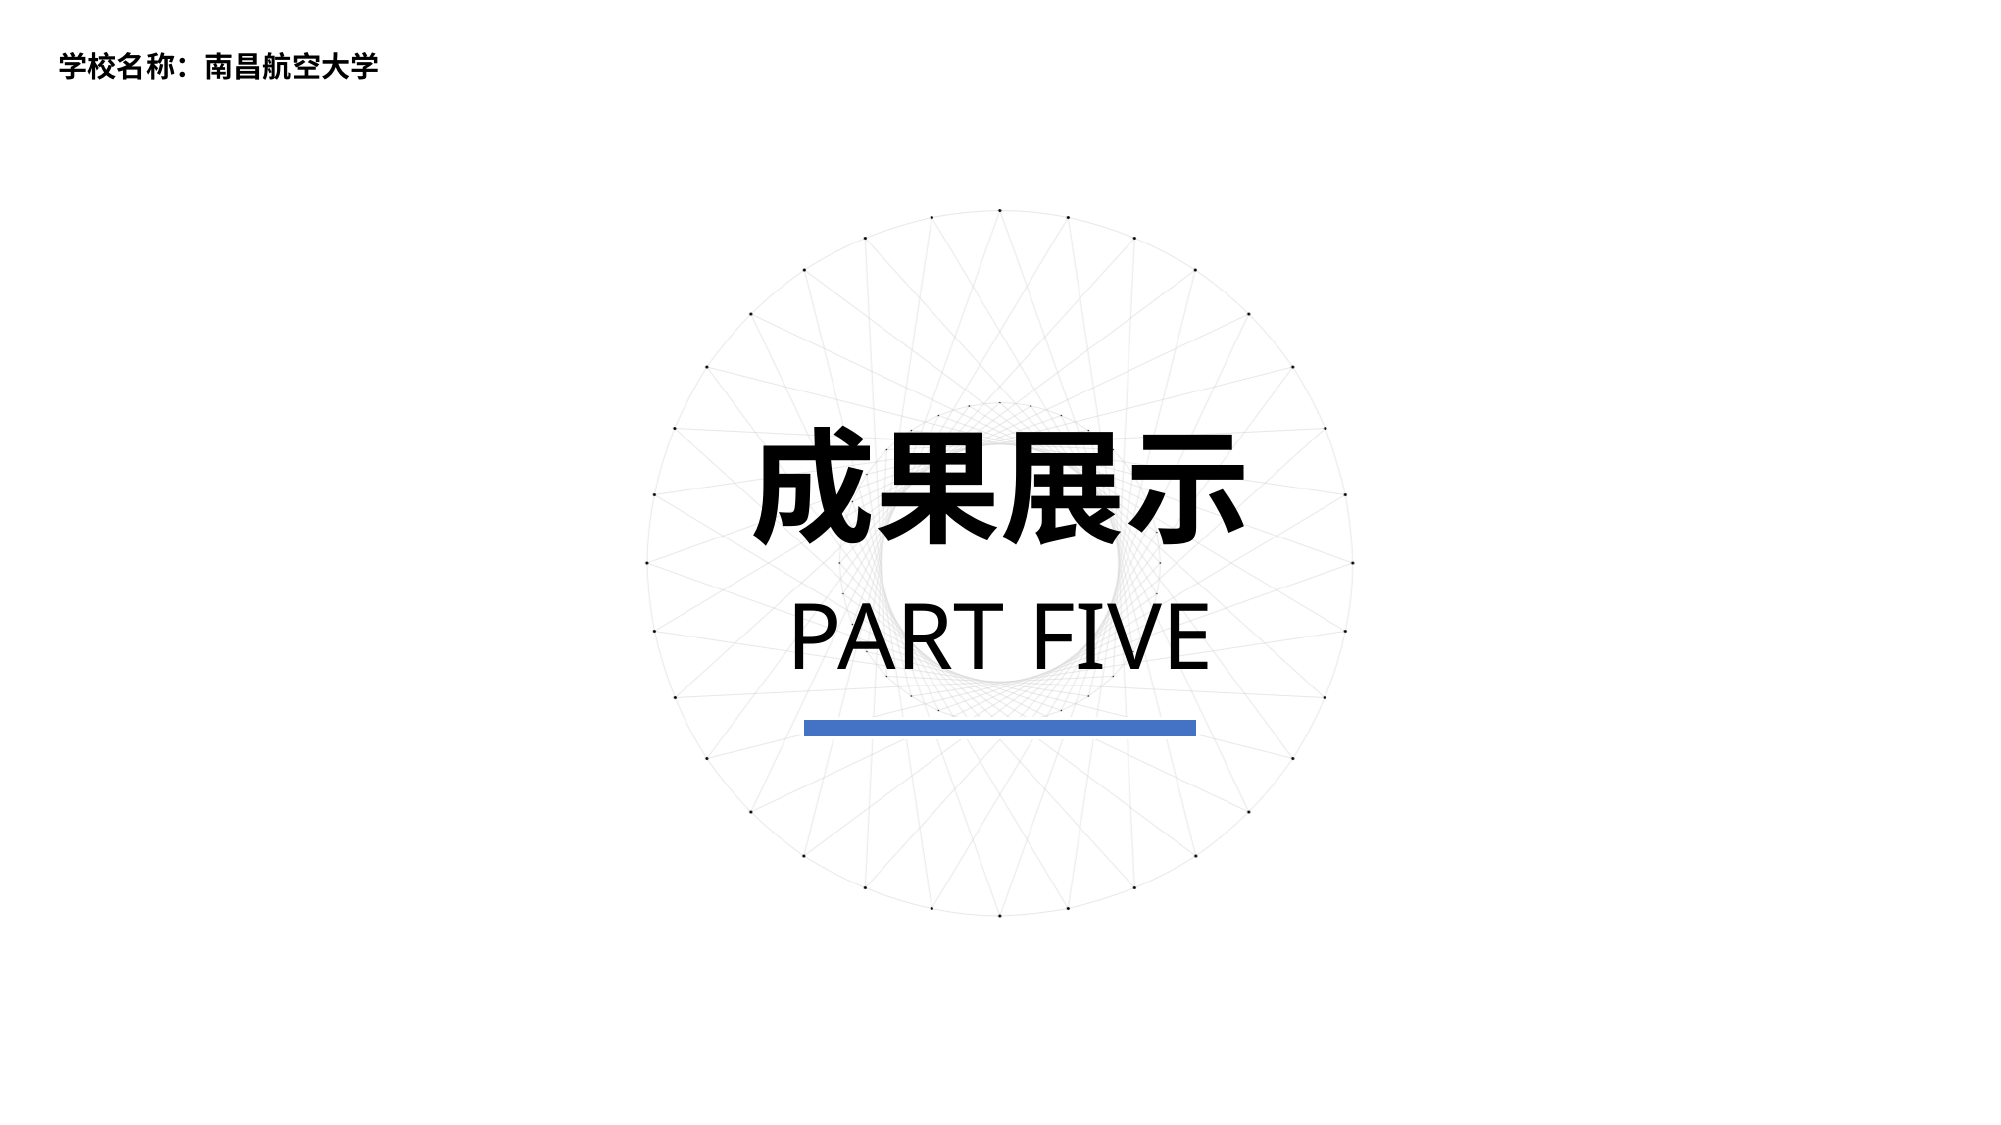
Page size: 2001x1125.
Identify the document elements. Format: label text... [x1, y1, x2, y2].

list 学校名称：南昌航空大学 [42, 35, 586, 101]
picture [672, 193, 1339, 404]
text_box [801, 717, 1199, 739]
picture [663, 699, 1348, 932]
list PART FIVE [381, 581, 1619, 699]
list 成果展示 [381, 404, 1619, 581]
